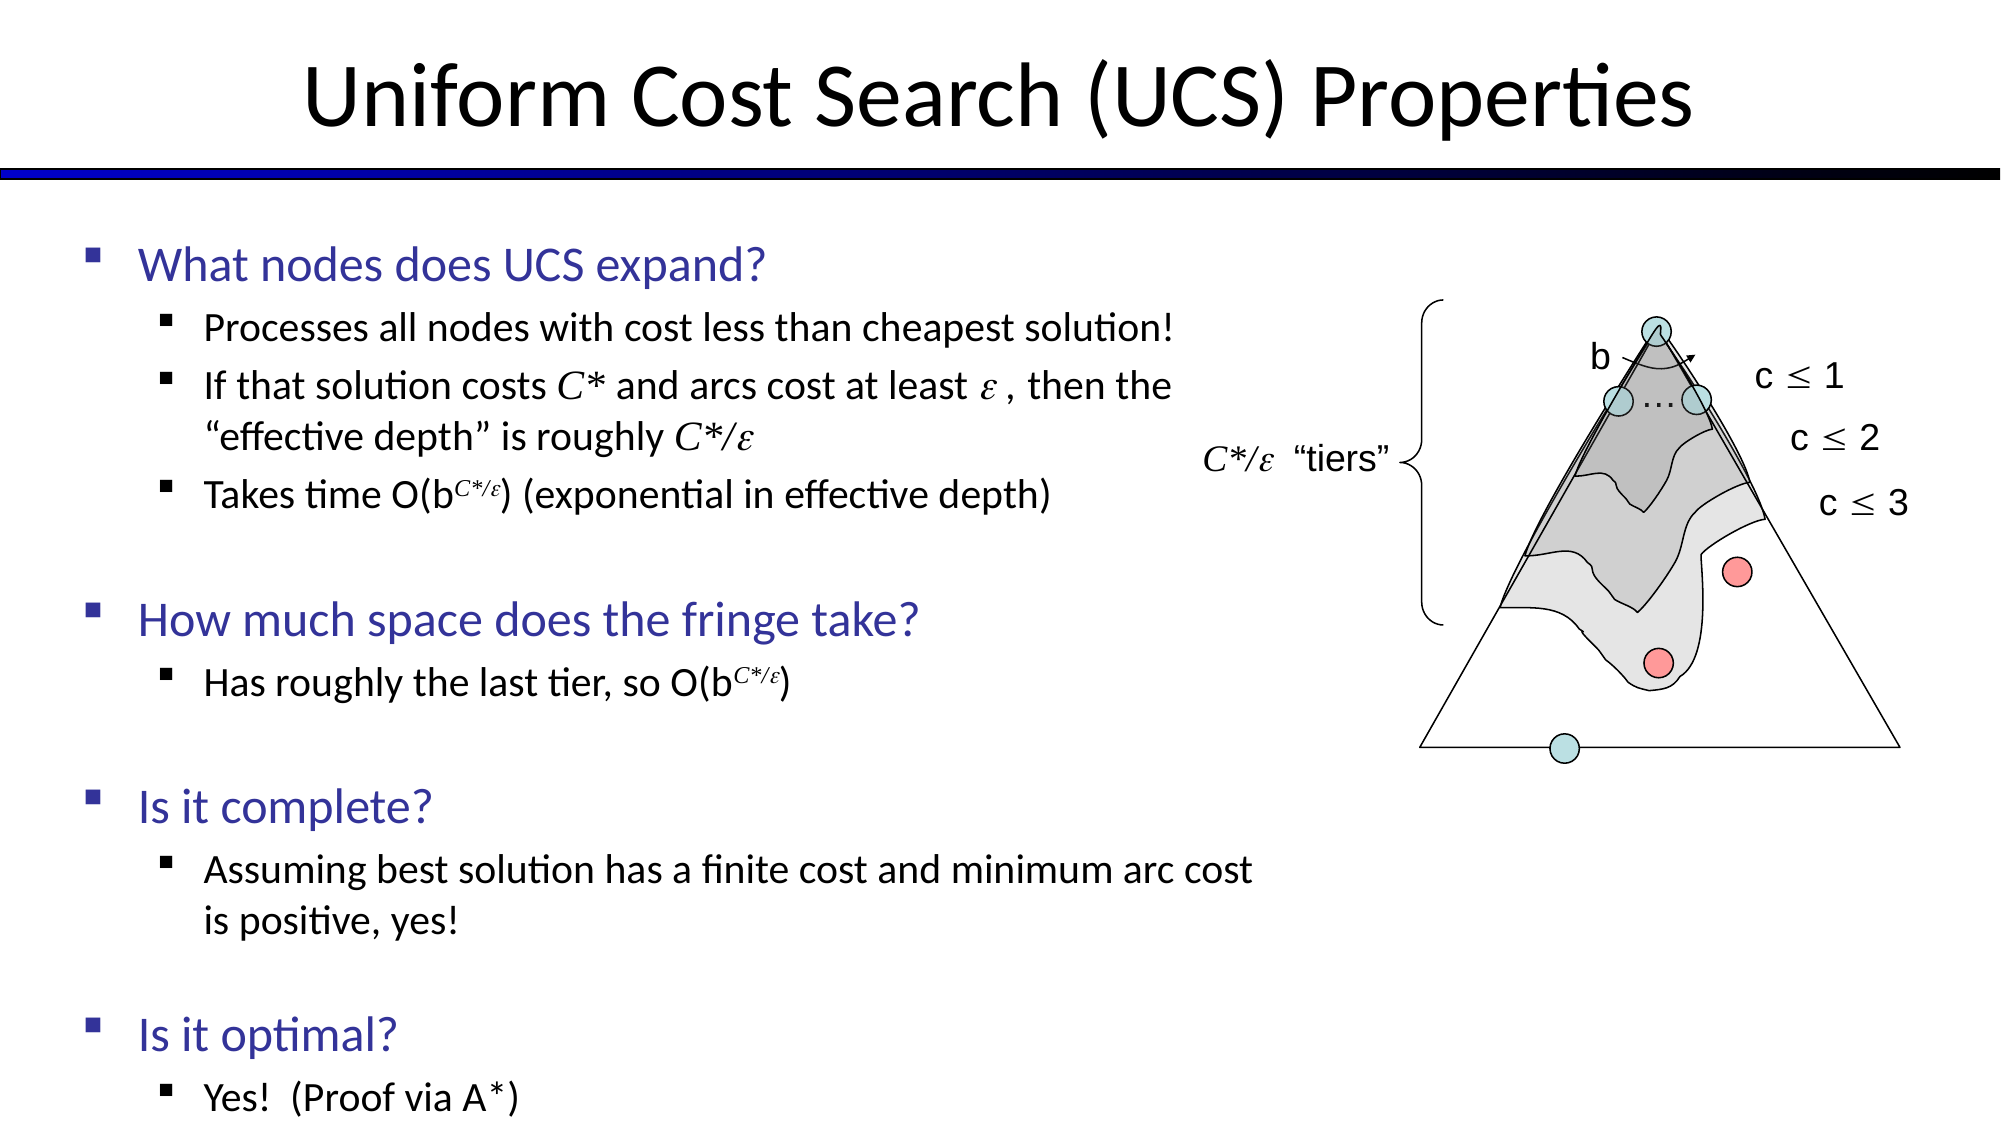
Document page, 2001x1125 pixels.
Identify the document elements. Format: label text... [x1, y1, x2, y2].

text_box b [1575, 324, 1624, 385]
text_box [1667, 340, 1680, 355]
text_box [1680, 362, 1699, 385]
text_box c  3 [1803, 470, 1940, 530]
text_box [1603, 386, 1620, 411]
text_box [1421, 299, 1444, 625]
text_box [1675, 354, 1696, 364]
text_box … [1625, 362, 1634, 378]
text_box C*/ “tiers” [1187, 426, 1425, 487]
text_box [1419, 414, 1900, 748]
list What nodes does UCS expand? Processes all nodes with cost less than cheapest solution! If that solution costs C* and arcs cost at least  , then the “effective depth” is roughly C*/ Takes time O(bC*/) (exponential in effective depth) How much space does the fringe take? Has roughly the last tier, so O(bC*/) Is it complete? Assuming best solution has a finite cost and minimum arc cost is positive, yes! Is it optimal? Yes! (Proof via A*) [66, 223, 1276, 1001]
text_box [1643, 648, 1674, 678]
text_box [1722, 557, 1752, 587]
text_box [1501, 547, 1528, 602]
text_box [1524, 408, 1606, 556]
text_box c  1 [1739, 343, 1875, 404]
text_box [1707, 404, 1750, 483]
text_box [1624, 356, 1638, 363]
title Uniform Cost Search (UCS) Properties [0, 0, 2000, 184]
text_box [1549, 733, 1580, 764]
text_box [1641, 316, 1672, 343]
text_box [1693, 385, 1712, 411]
text_box c  2 [1775, 405, 1911, 466]
text_box [1574, 325, 1713, 513]
